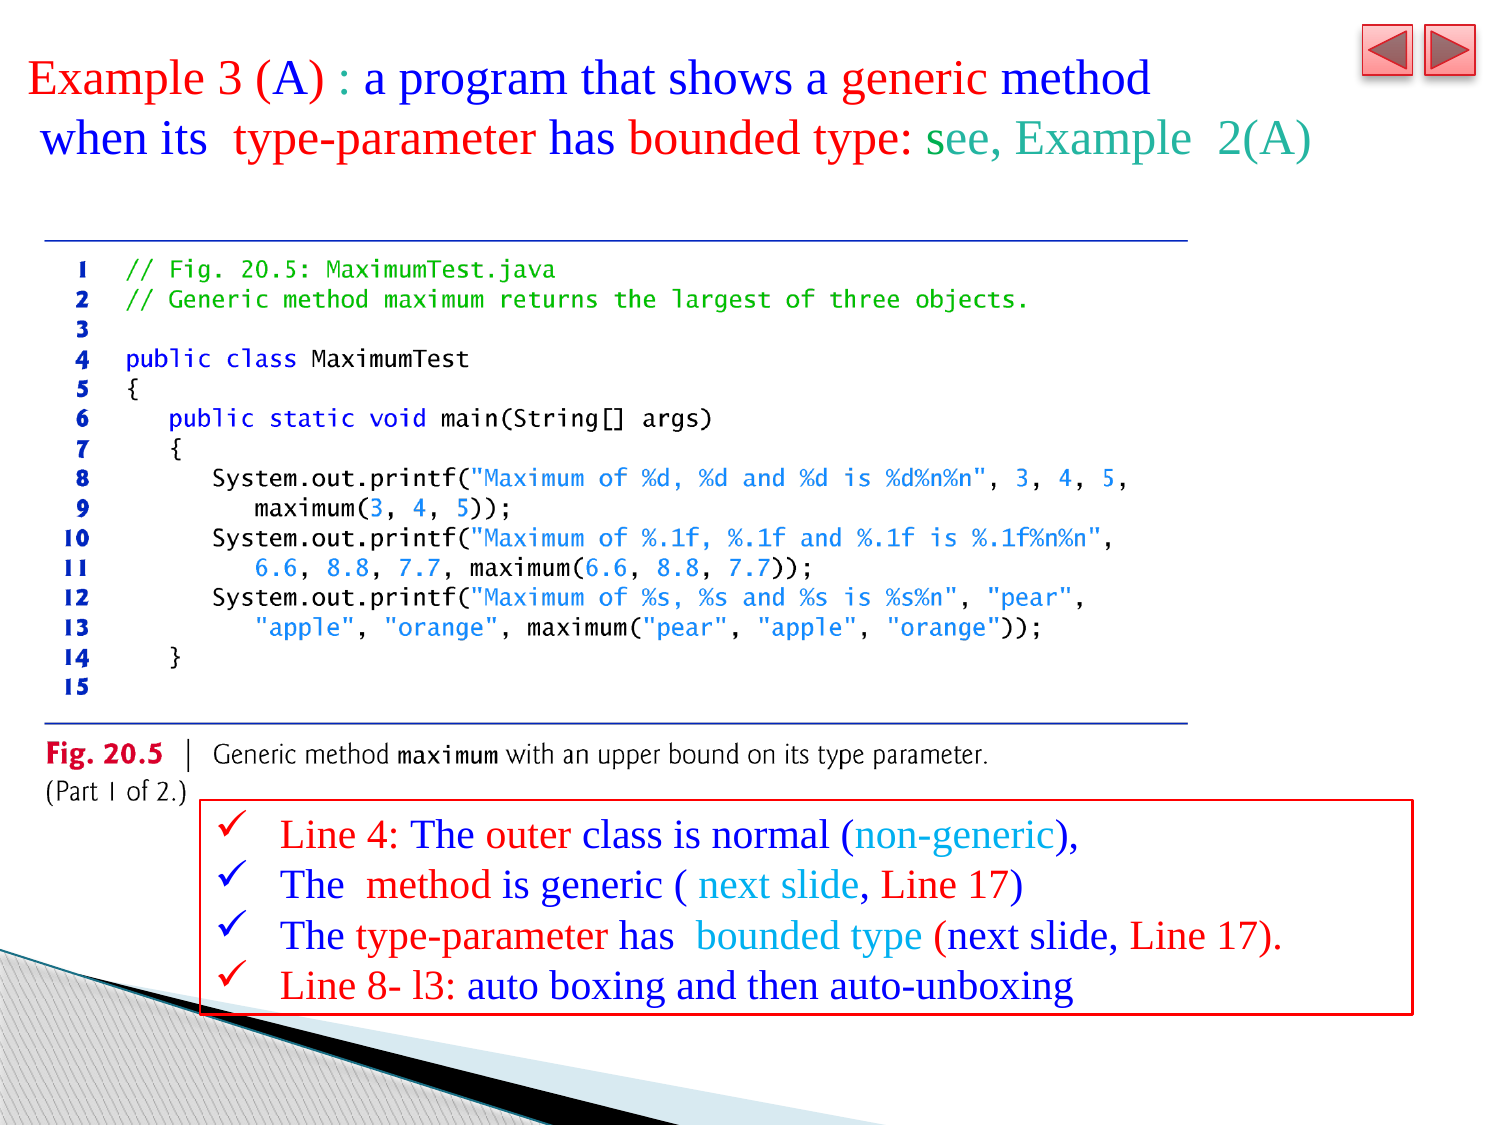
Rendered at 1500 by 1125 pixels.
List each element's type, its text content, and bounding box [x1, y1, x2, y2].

text_box Example 3 (A) : a program that shows a generic method when its type-parameter has bounded type: see, Example 2(A) [12, 37, 1488, 173]
picture [0, 187, 1500, 1099]
